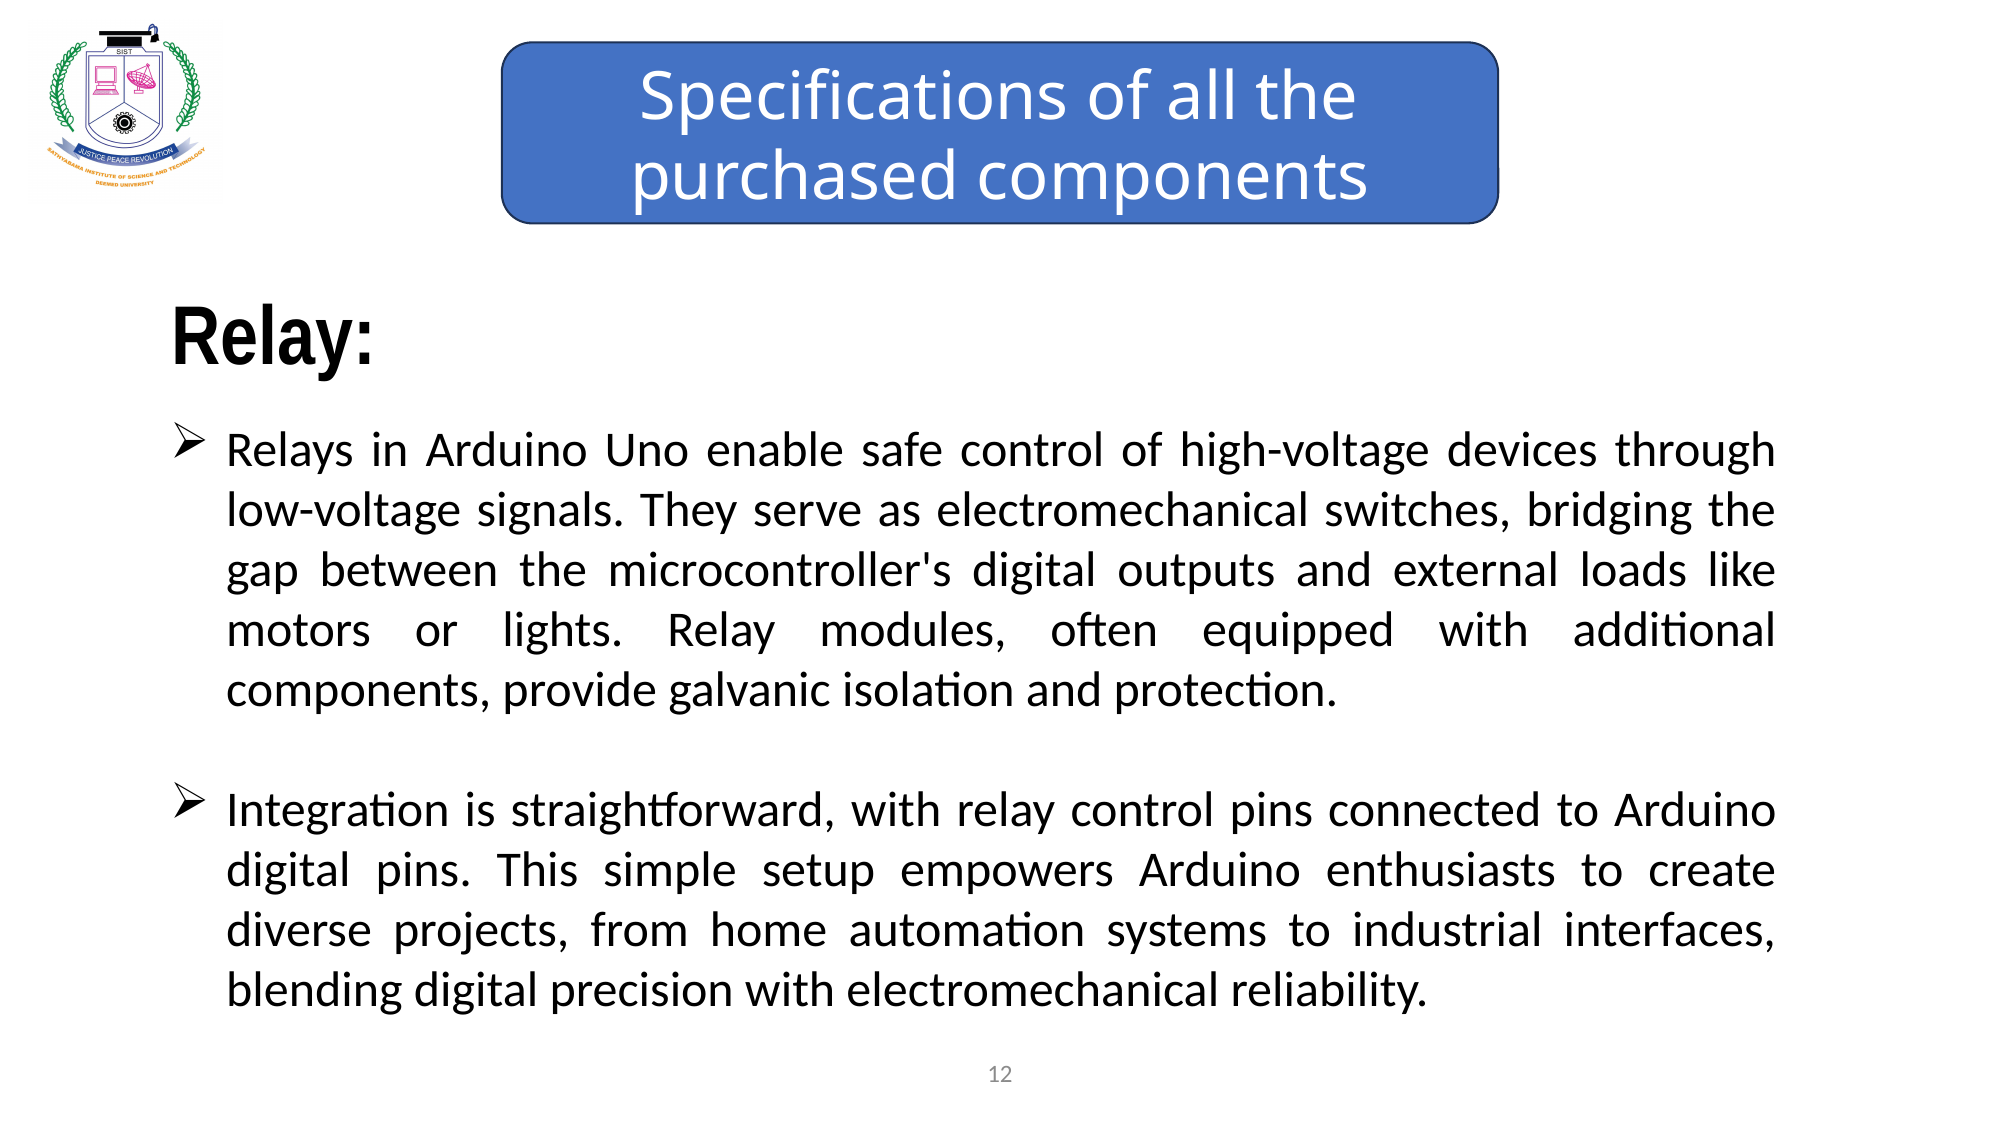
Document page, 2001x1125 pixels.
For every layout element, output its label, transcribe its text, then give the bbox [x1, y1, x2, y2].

footer 12 [662, 1042, 1338, 1103]
picture [28, 19, 223, 204]
text_box Specifications of all the purchased components [500, 41, 1500, 225]
text_box Relays in Arduino Uno enable safe control of high-voltage devices through low-voltage signals. They serve as electromechanical switches, bridging the gap between the microcontroller's digital outputs and external loads like motors or lights. Relay modules, often equipped with additional components, provide galvanic isolation and protection. Integration is straightforward, with relay control pins connected to Arduino digital pins. This simple setup empowers Arduino enthusiasts to create diverse projects, from home automation systems to industrial interfaces, blending digital precision with electromechanical reliability. [155, 409, 1792, 1025]
text_box Relay: [156, 273, 392, 389]
